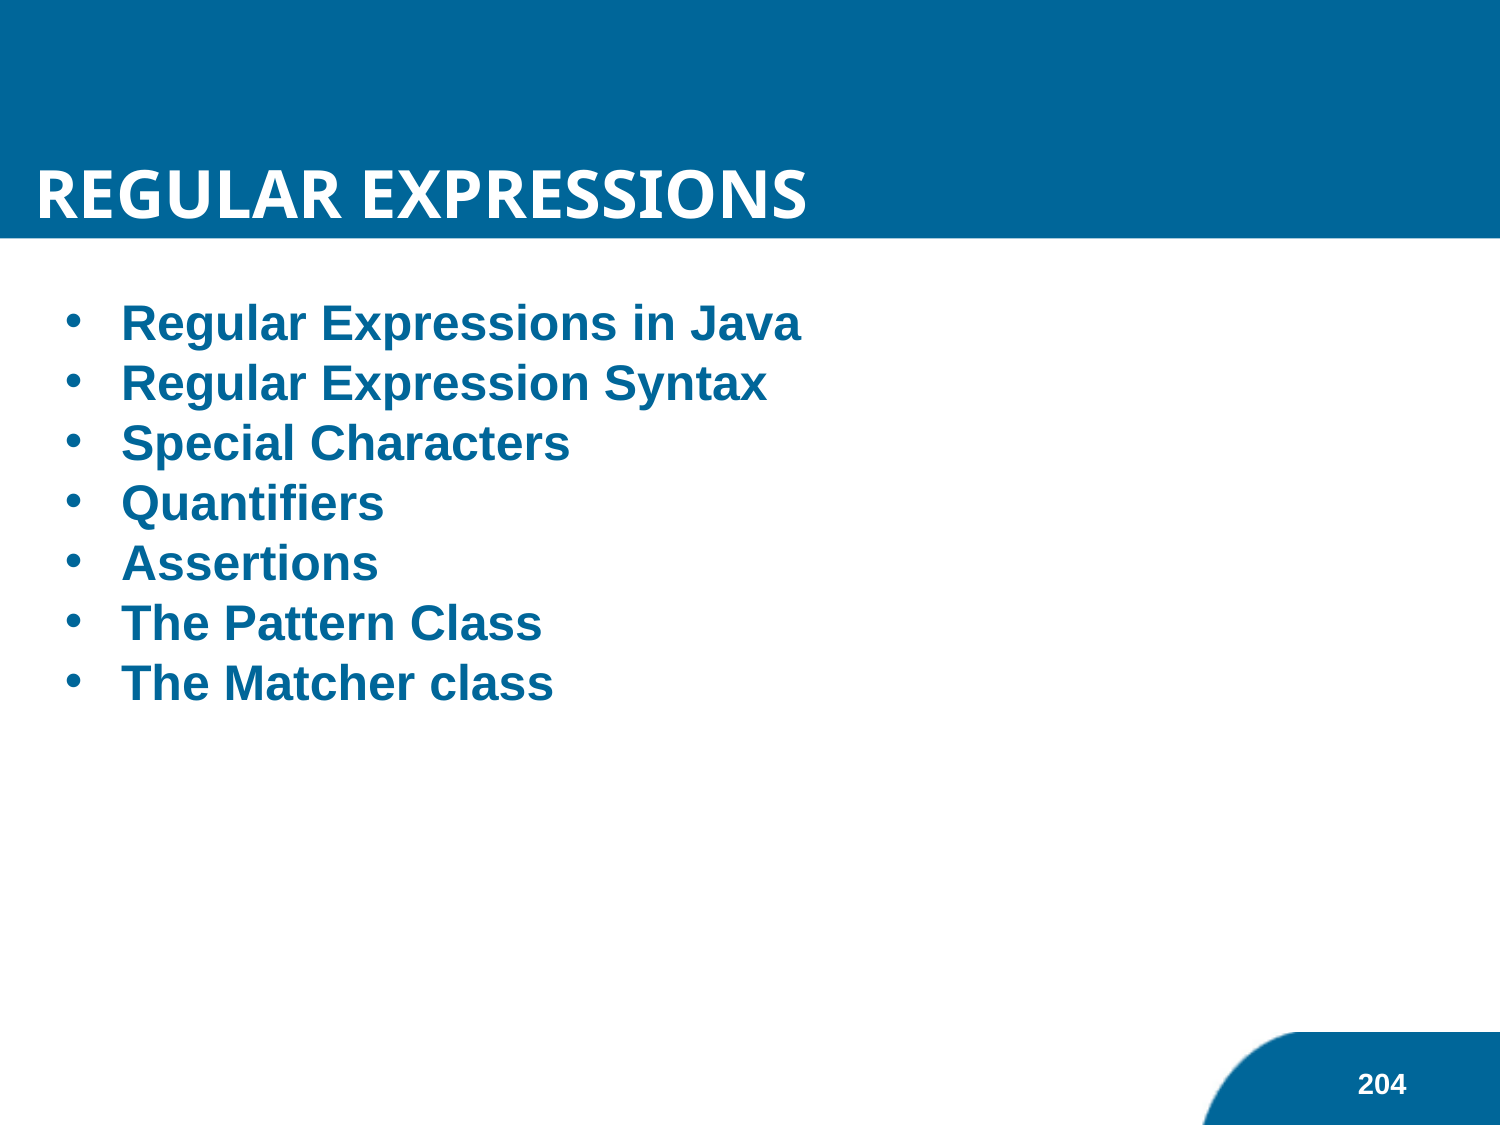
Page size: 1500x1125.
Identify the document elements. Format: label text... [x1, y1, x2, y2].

text_box Regular Expressions in Java Regular Expression Syntax Special Characters Quantifiers Assertions The Pattern Class The Matcher class [50, 283, 1438, 718]
list Regular Expressions [0, 0, 1500, 239]
slide_number 204 [1327, 1065, 1407, 1125]
picture [1199, 1032, 1295, 1125]
